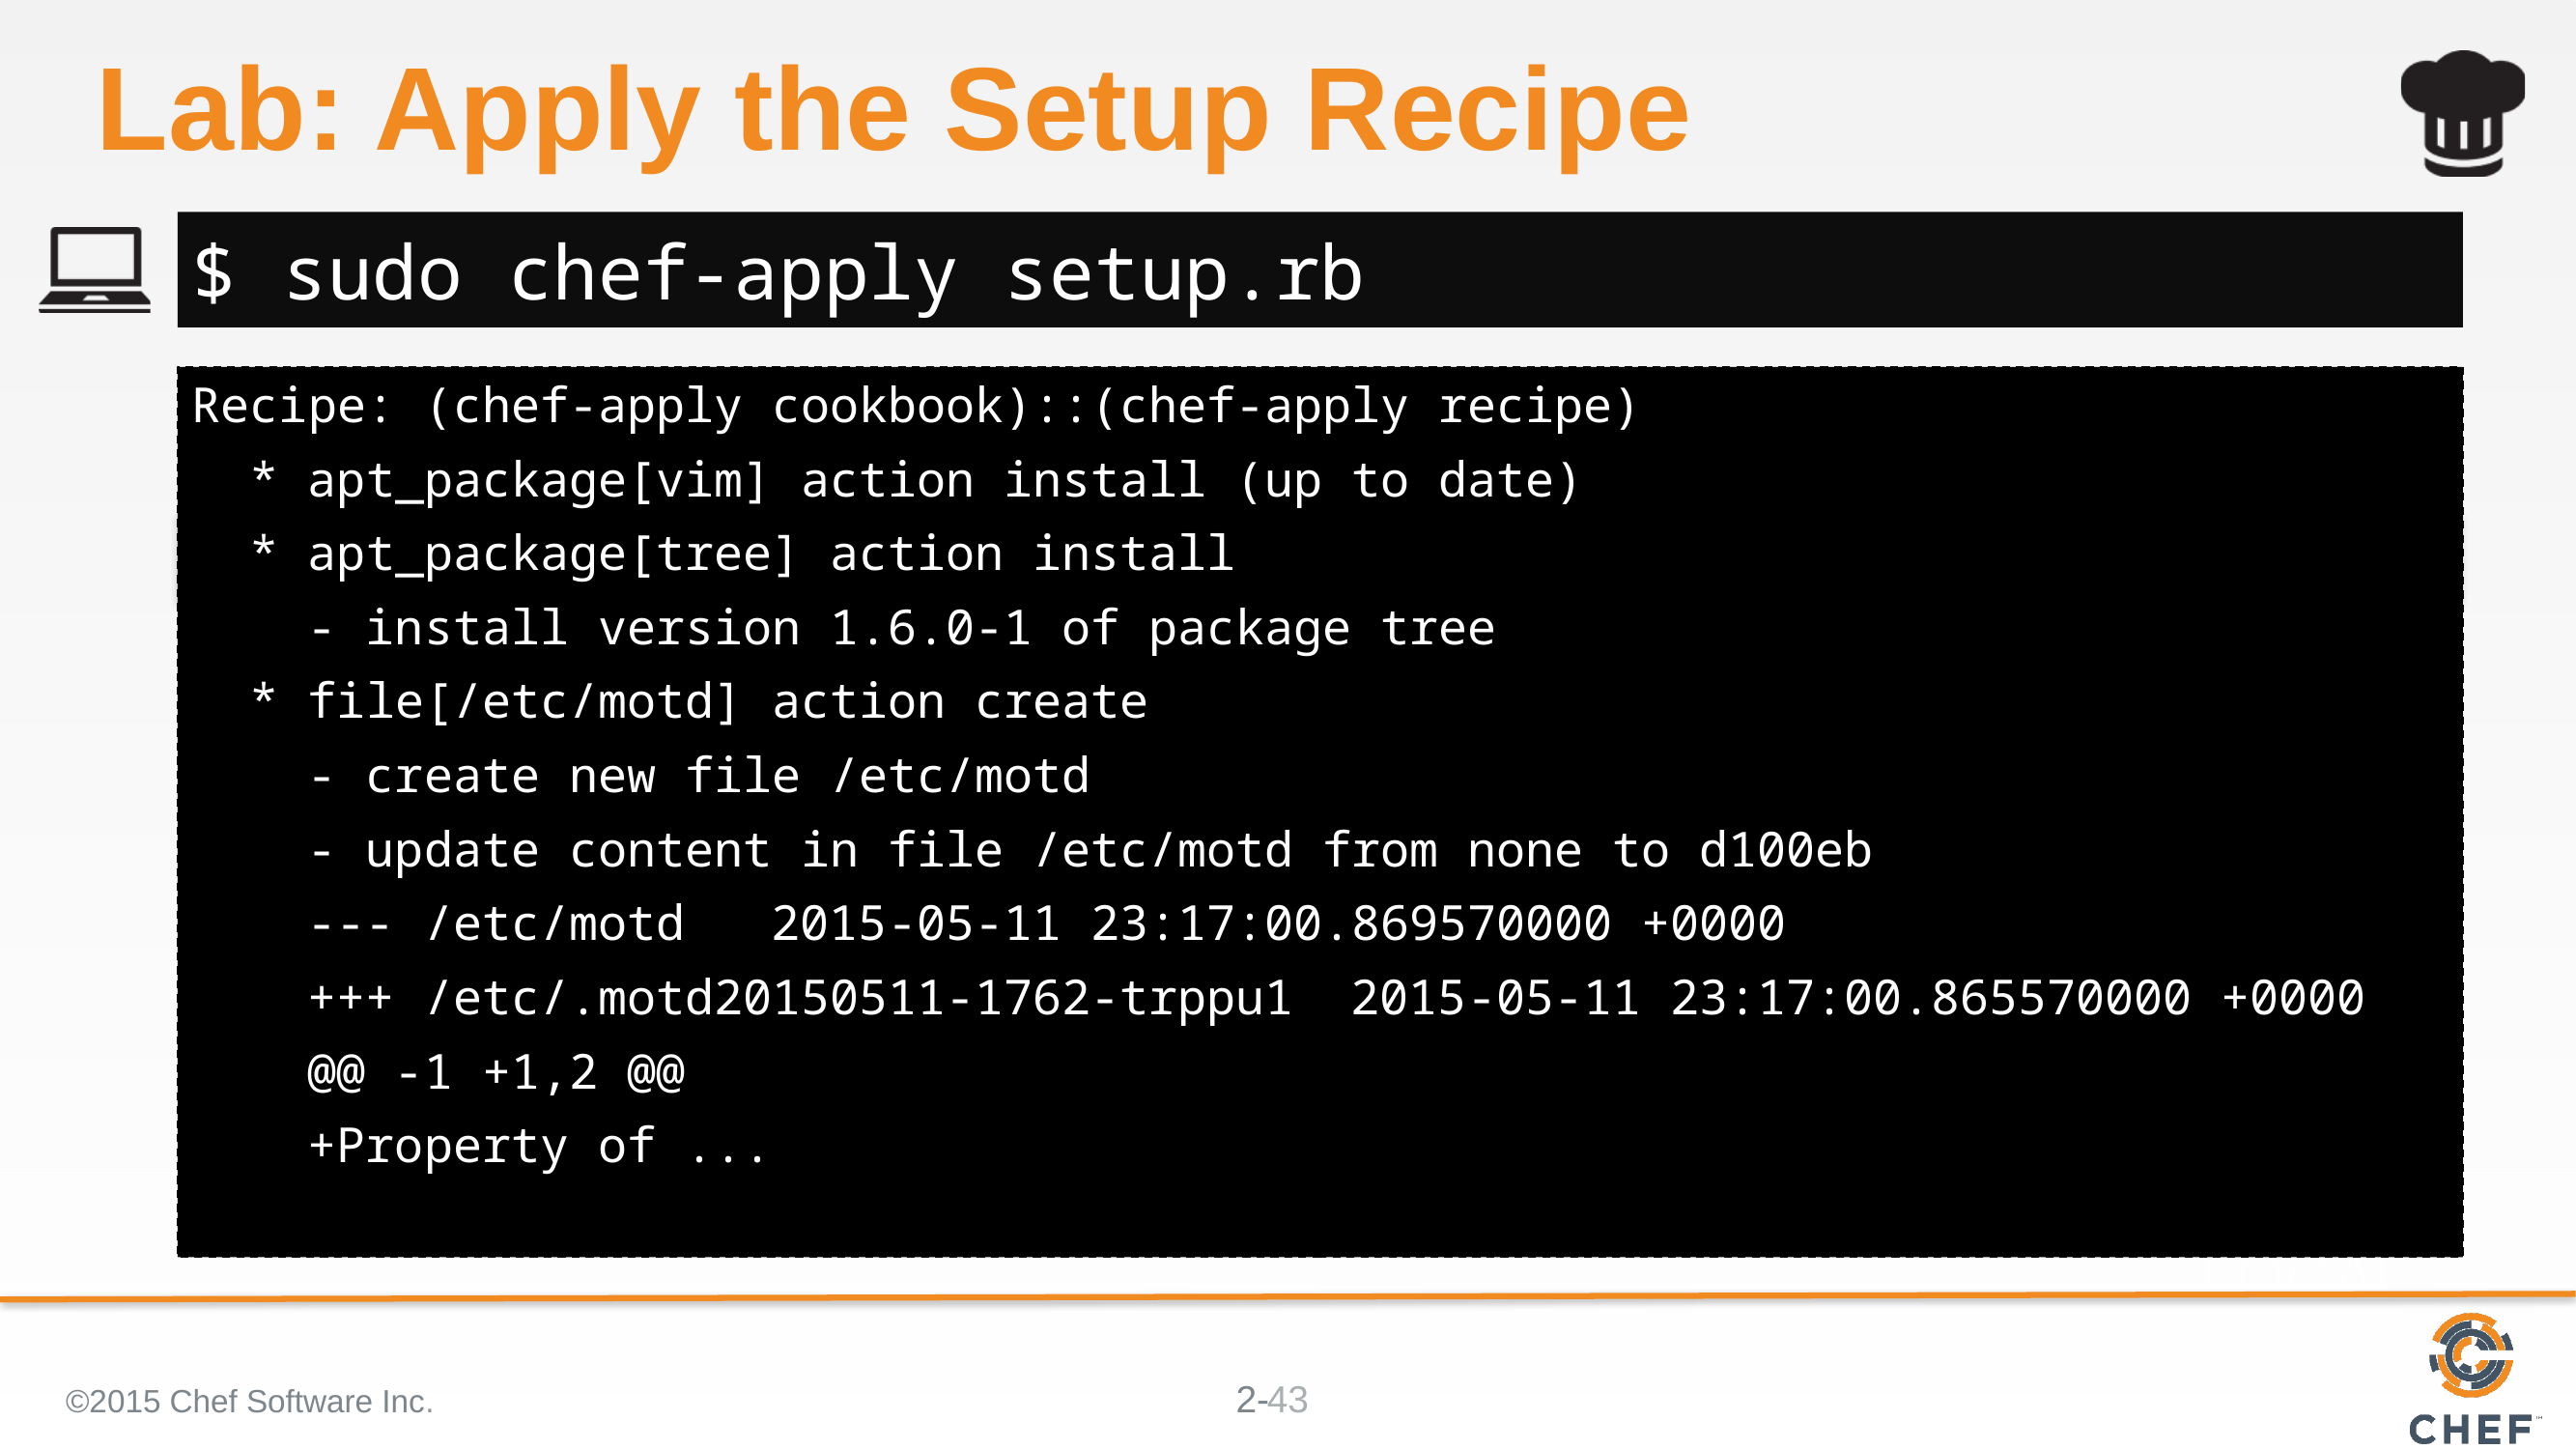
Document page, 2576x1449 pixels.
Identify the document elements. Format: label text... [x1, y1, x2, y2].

list Recipe: (chef-apply cookbook)::(chef-apply recipe) * apt_package[vim] action install (up to date) * apt_package[tree] action install - install version 1.6.0-1 of package tree * file[/etc/motd] action create - create new file /etc/motd - update content in file /etc/motd from none to d100eb --- /etc/motd 2015-05-11 23:17:00.869570000 +0000 +++ /etc/.motd20150511-1762-trppu1 2015-05-11 23:17:00.865570000 +0000 @@ -1 +1,2 @@ +Property of ... [177, 366, 2464, 1258]
title Lab: Apply the Setup Recipe [96, 48, 2463, 180]
picture [2399, 1297, 2550, 1449]
footer ©2015 Chef Software Inc. [51, 1359, 952, 1440]
list $ sudo chef-apply setup.rb [177, 212, 2463, 327]
slide_number 43 [998, 1359, 1578, 1437]
